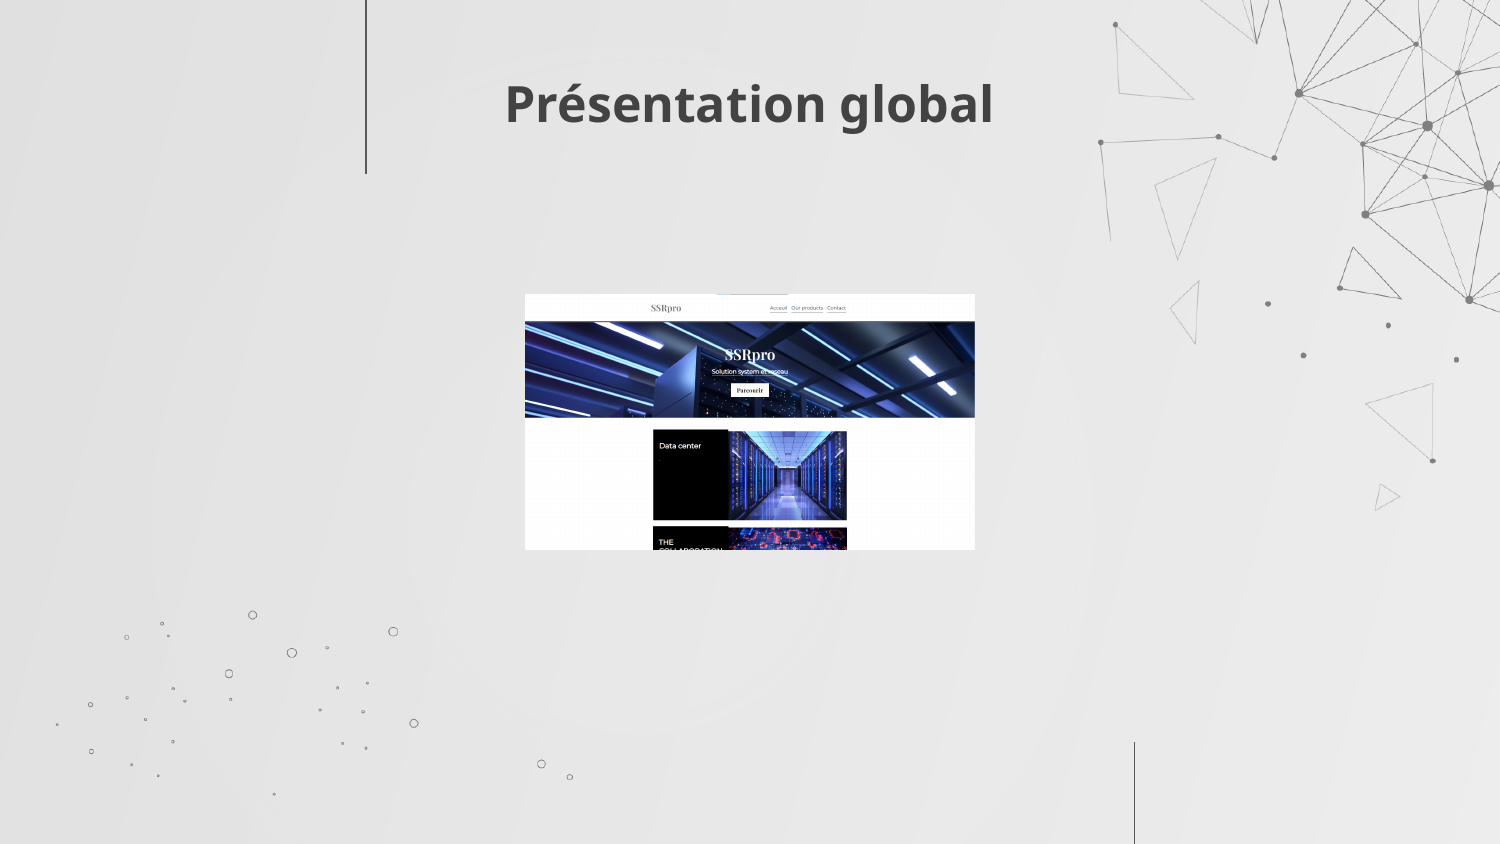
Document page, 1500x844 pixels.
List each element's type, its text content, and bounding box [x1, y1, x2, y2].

picture [0, 0, 1500, 844]
title Présentation global [322, 57, 1178, 214]
